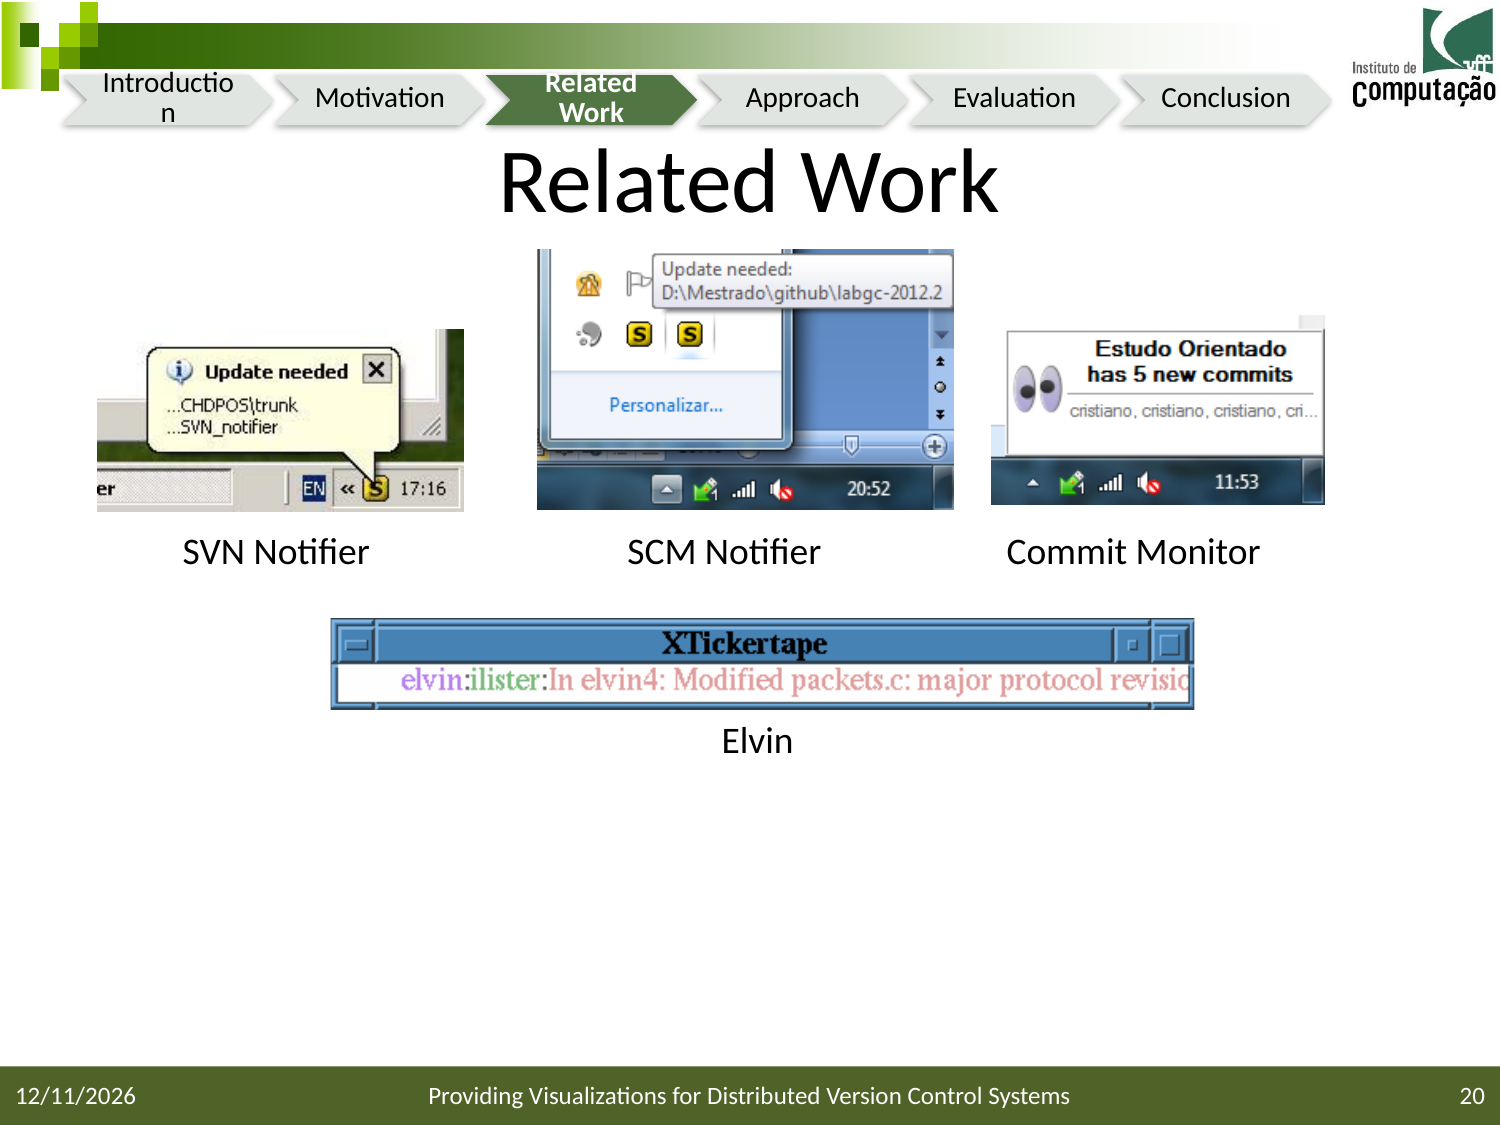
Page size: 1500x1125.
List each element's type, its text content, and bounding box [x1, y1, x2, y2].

slide_number 20 [1149, 1065, 1500, 1125]
picture [991, 315, 1325, 505]
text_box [62, 74, 1333, 126]
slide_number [0, 1065, 350, 1125]
title Related Work [23, 82, 1477, 270]
text_box Commit Monitor [991, 520, 1325, 580]
footer Providing Visualizations for Distributed Version Control Systems [362, 1065, 1138, 1125]
picture [96, 329, 464, 512]
text_box SCM Notifier [612, 520, 838, 580]
picture [330, 618, 1195, 710]
picture [537, 249, 954, 511]
text_box SVN Notifier [167, 521, 393, 580]
text_box Elvin [706, 718, 1045, 769]
